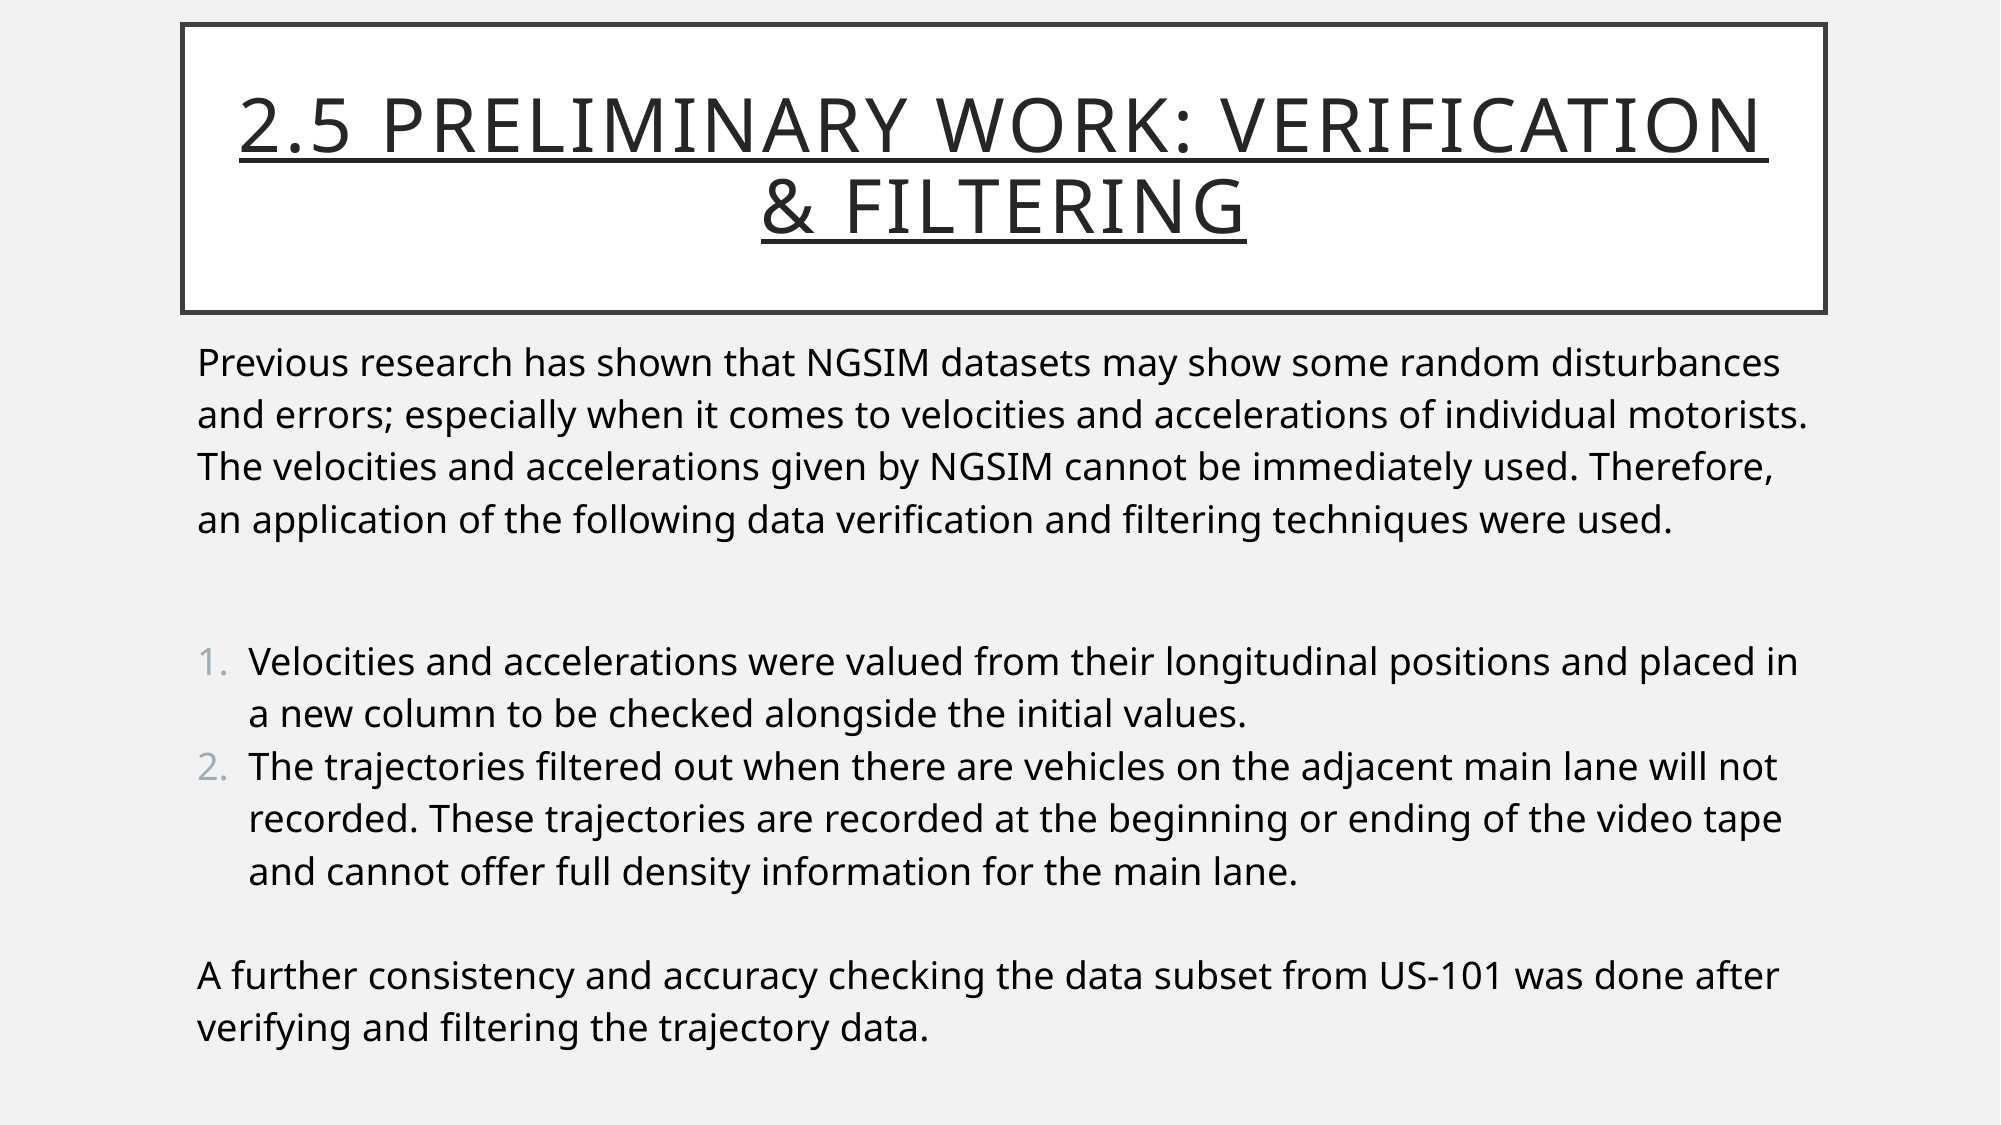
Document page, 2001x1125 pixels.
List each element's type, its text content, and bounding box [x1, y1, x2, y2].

title 2.5 Preliminary Work: Verification & Filtering [180, 22, 1828, 315]
list Previous research has shown that NGSIM datasets may show some random disturbances and errors; especially when it comes to velocities and accelerations of individual motorists. The velocities and accelerations given by NGSIM cannot be immediately used. Therefore, an application of the following data verification and filtering techniques were used. Velocities and accelerations were valued from their longitudinal positions and placed in a new column to be checked alongside the initial values. The trajectories filtered out when there are vehicles on the adjacent main lane will not recorded. These trajectories are recorded at the beginning or ending of the video tape and cannot offer full density information for the main lane. A further consistency and accuracy checking the data subset from US-101 was done after verifying and filtering the trajectory data. [182, 323, 1826, 1112]
